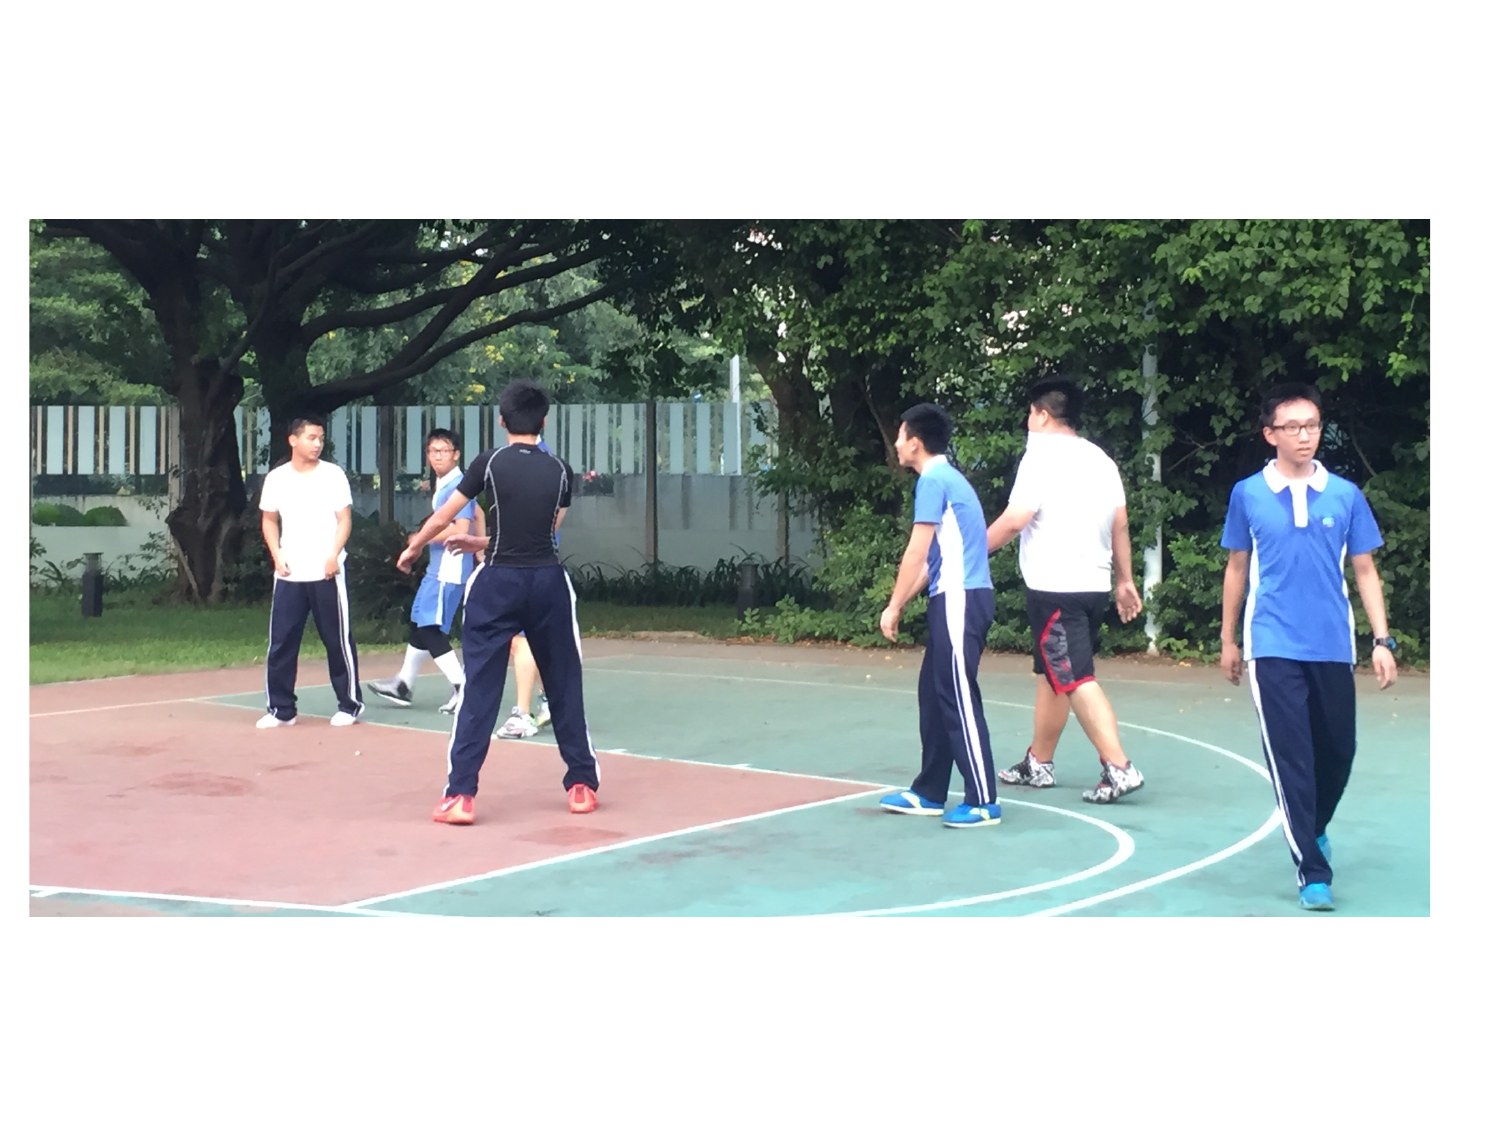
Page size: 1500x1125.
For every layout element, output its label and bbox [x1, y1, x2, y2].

list [29, 219, 1431, 917]
